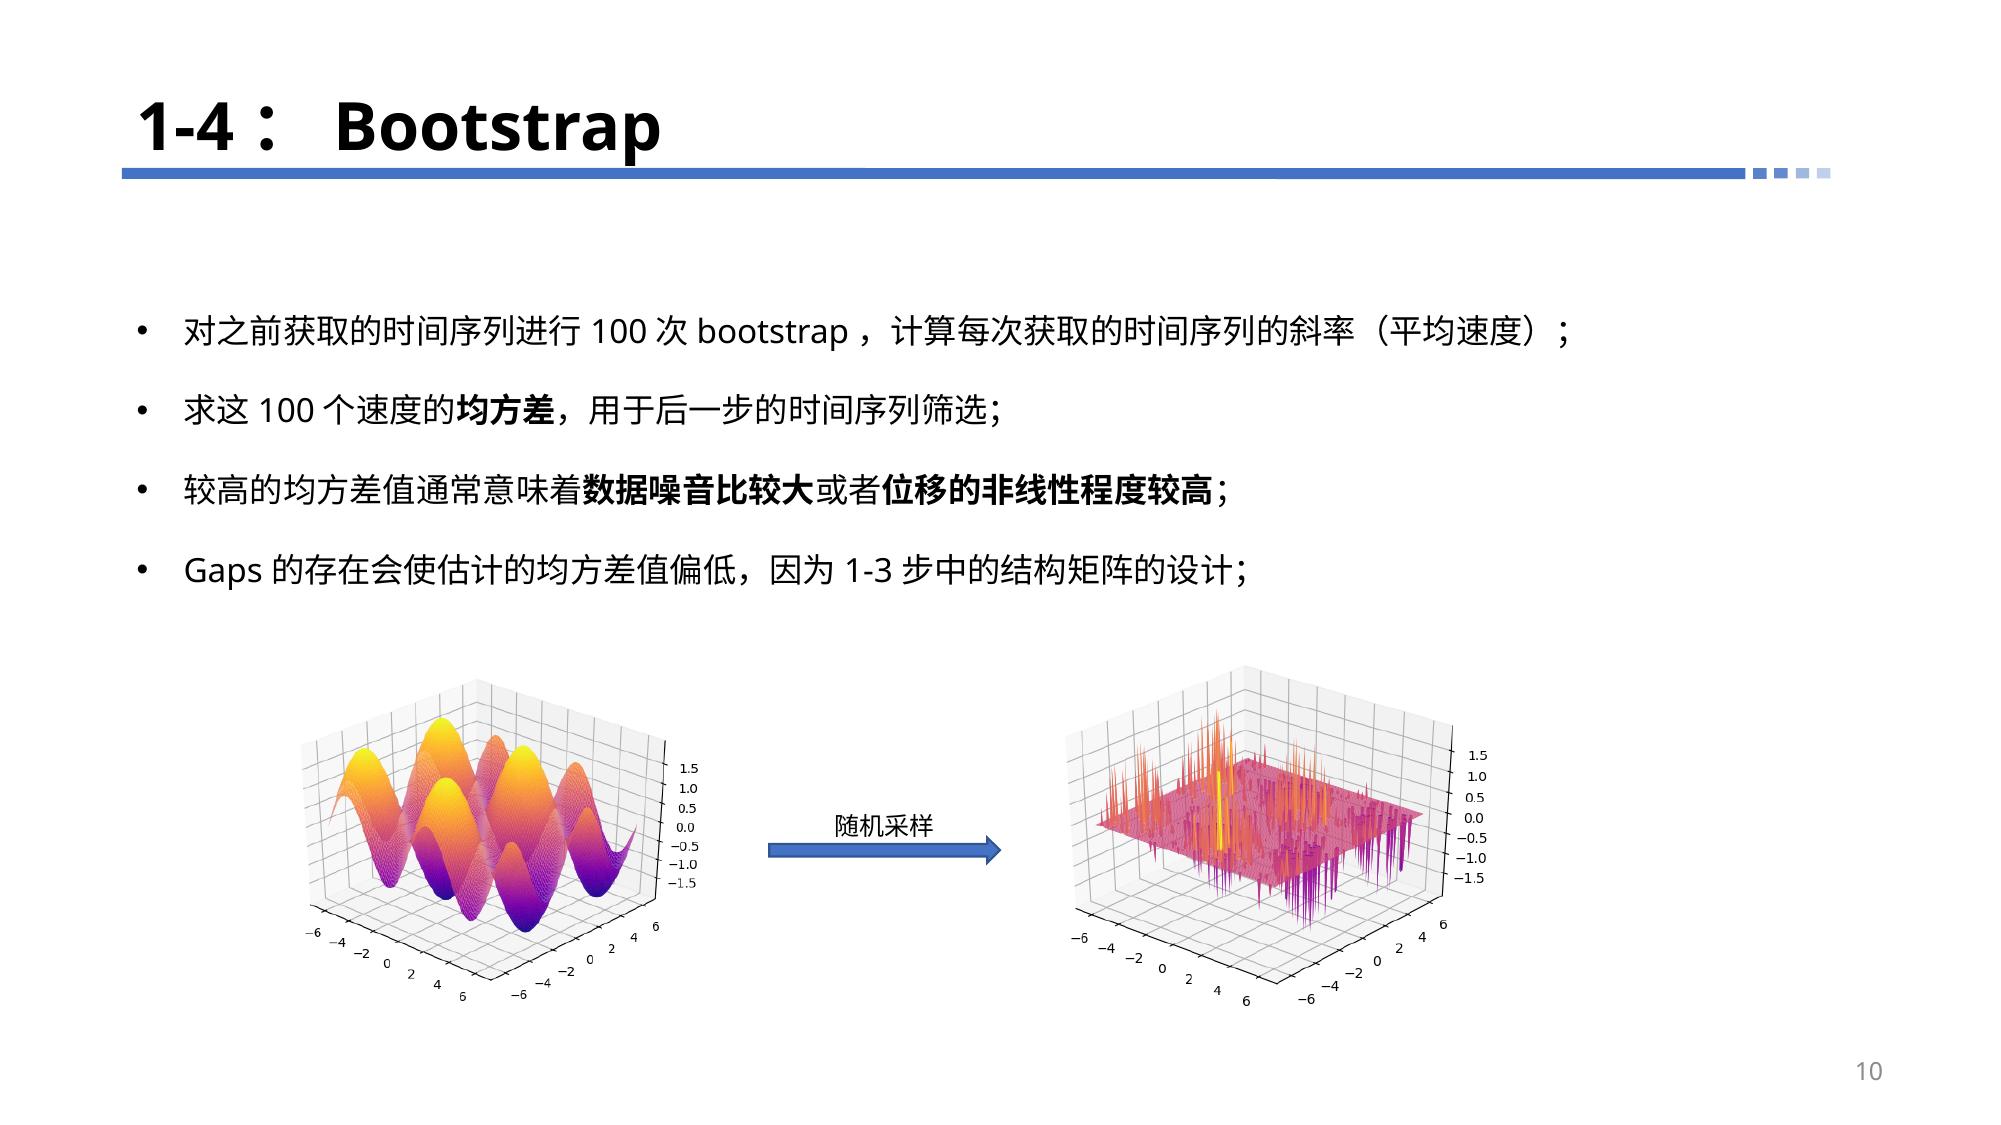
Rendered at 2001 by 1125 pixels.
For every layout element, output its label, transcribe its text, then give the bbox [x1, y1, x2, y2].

text_box 随机采样 [819, 803, 950, 848]
list 1-4：Bootstrap [121, 85, 1018, 170]
text_box 对之前获取的时间序列进行100次bootstrap，计算每次获取的时间序列的斜率（平均速度）； 求这100个速度的均方差，用于后一步的时间序列筛选； 较高的均方差值通常意味着数据噪音比较大或者位移的非线性程度较高； Gaps的存在会使估计的均方差值偏低，因为1-3步中的结构矩阵的设计； [121, 302, 1779, 597]
picture [257, 660, 734, 1015]
text_box [768, 835, 1002, 866]
picture [1017, 660, 1518, 1015]
